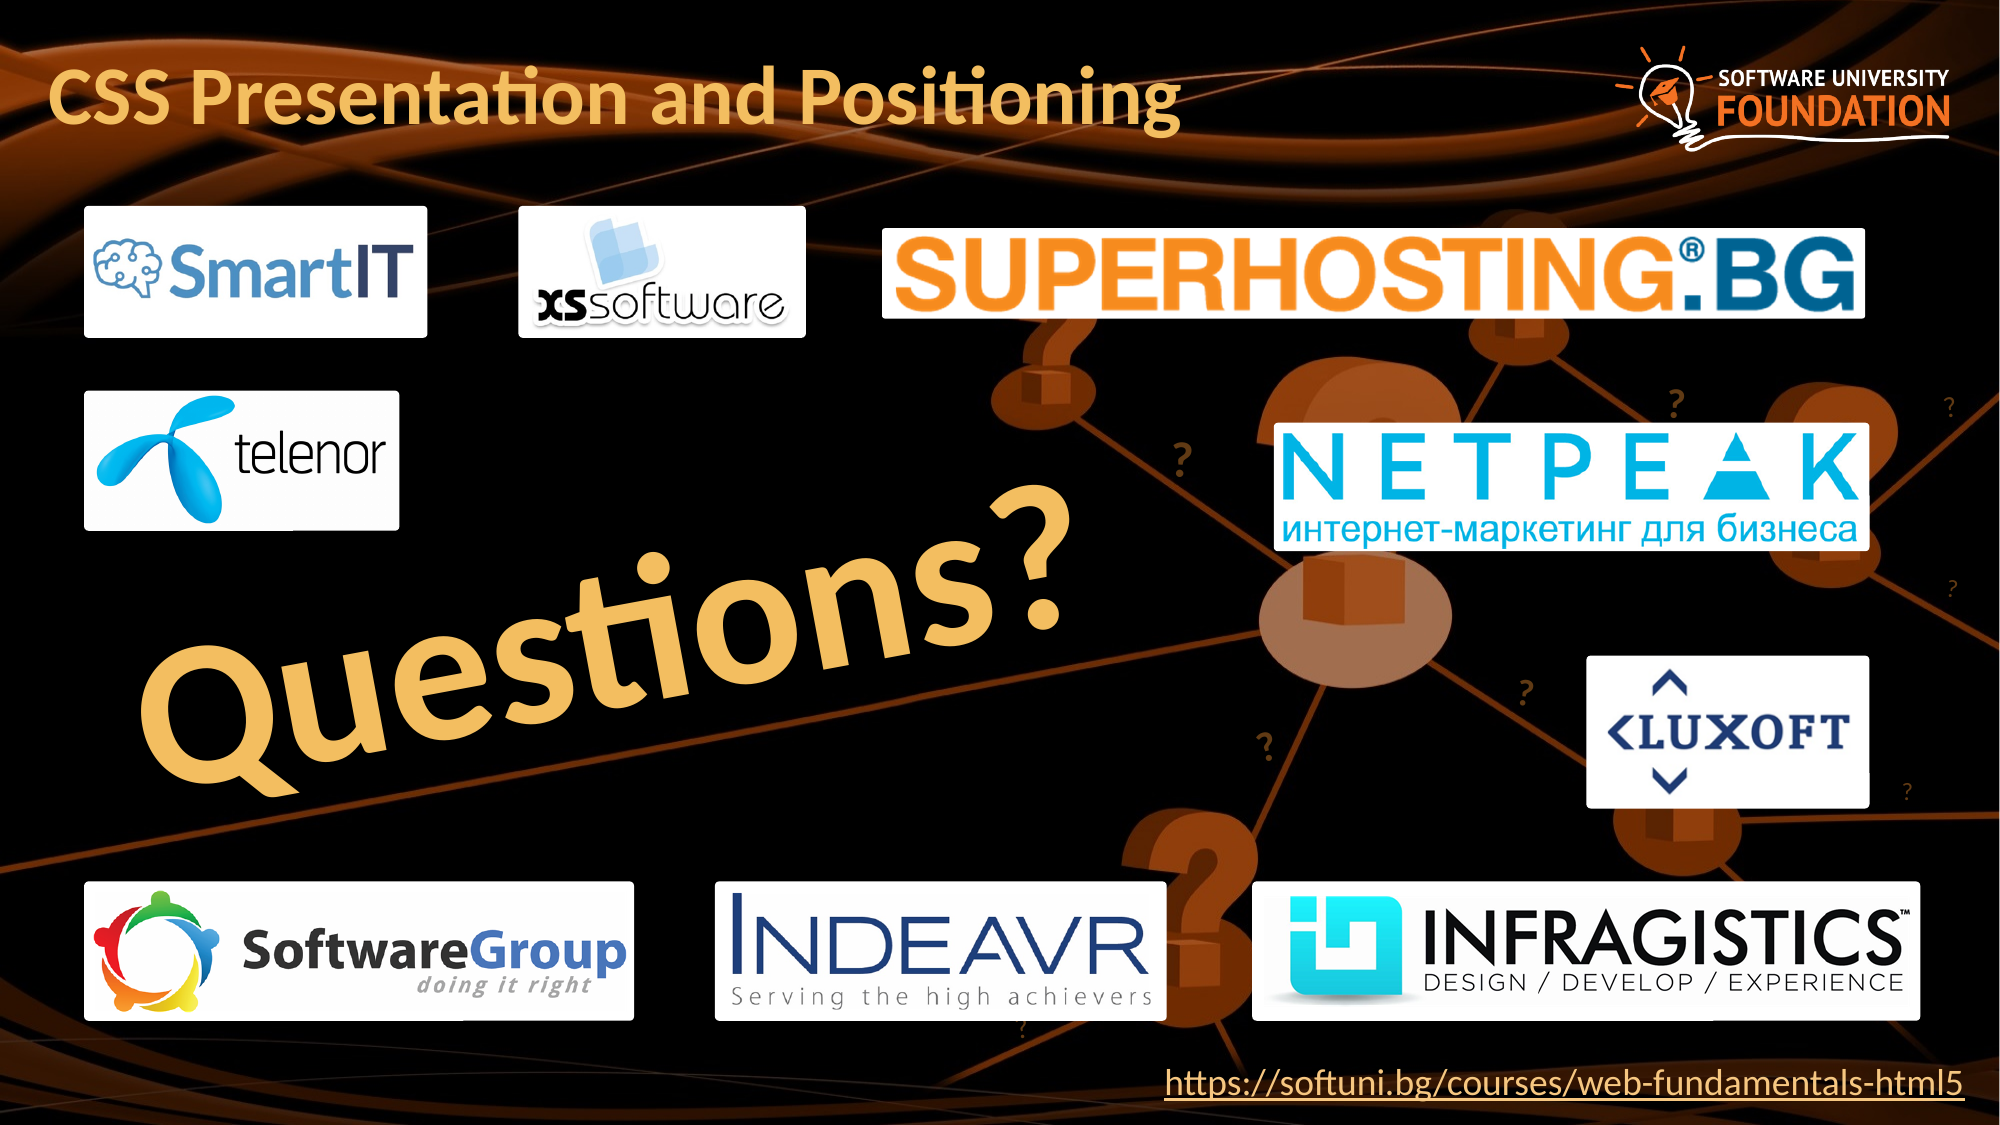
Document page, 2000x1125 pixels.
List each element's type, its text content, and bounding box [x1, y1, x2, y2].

list https://softuni.bg/courses/web-fundamentals-html5 [250, 1050, 1971, 1110]
title CSS Presentation and Positioning [30, 6, 1602, 189]
picture [0, 0, 2000, 1125]
